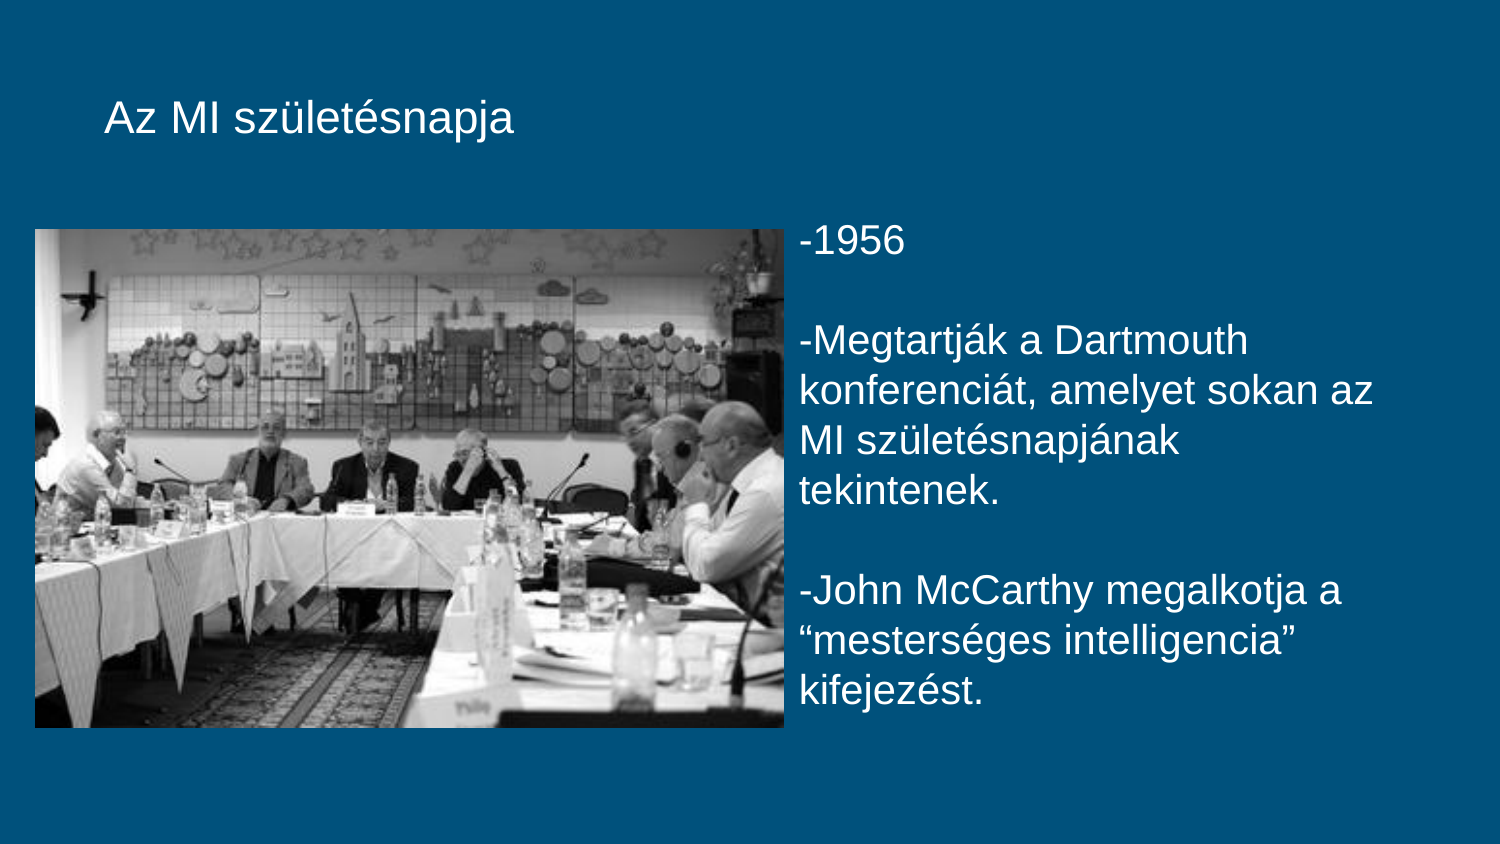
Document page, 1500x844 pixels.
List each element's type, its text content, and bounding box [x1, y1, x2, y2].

picture [36, 230, 783, 727]
text_box Az MI születésnapja [89, 72, 619, 161]
text_box -1956 -Megtartják a Dartmouth konferenciát, amelyet sokan az MI születésnapjának tekintenek. -John McCarthy megalkotja a “mesterséges intelligencia” kifejezést. [783, 197, 1395, 760]
